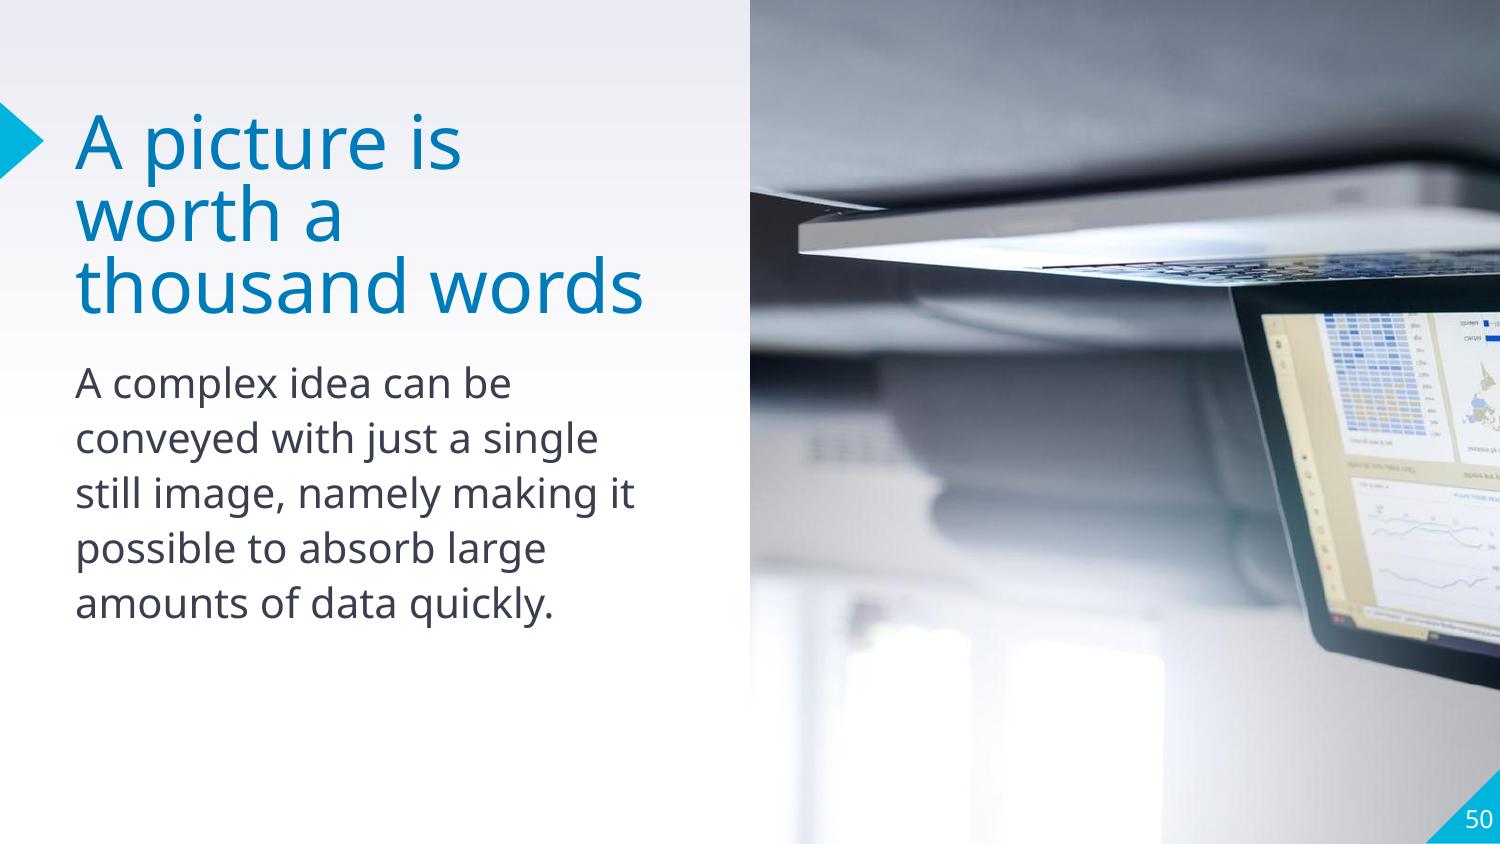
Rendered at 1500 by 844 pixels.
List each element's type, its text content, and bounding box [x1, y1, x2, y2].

picture [749, 0, 1500, 844]
title A picture is worth a thousand words [75, 111, 677, 290]
list A complex idea can be conveyed with just a single still image, namely making it possible to absorb large amounts of data quickly. [75, 352, 677, 786]
